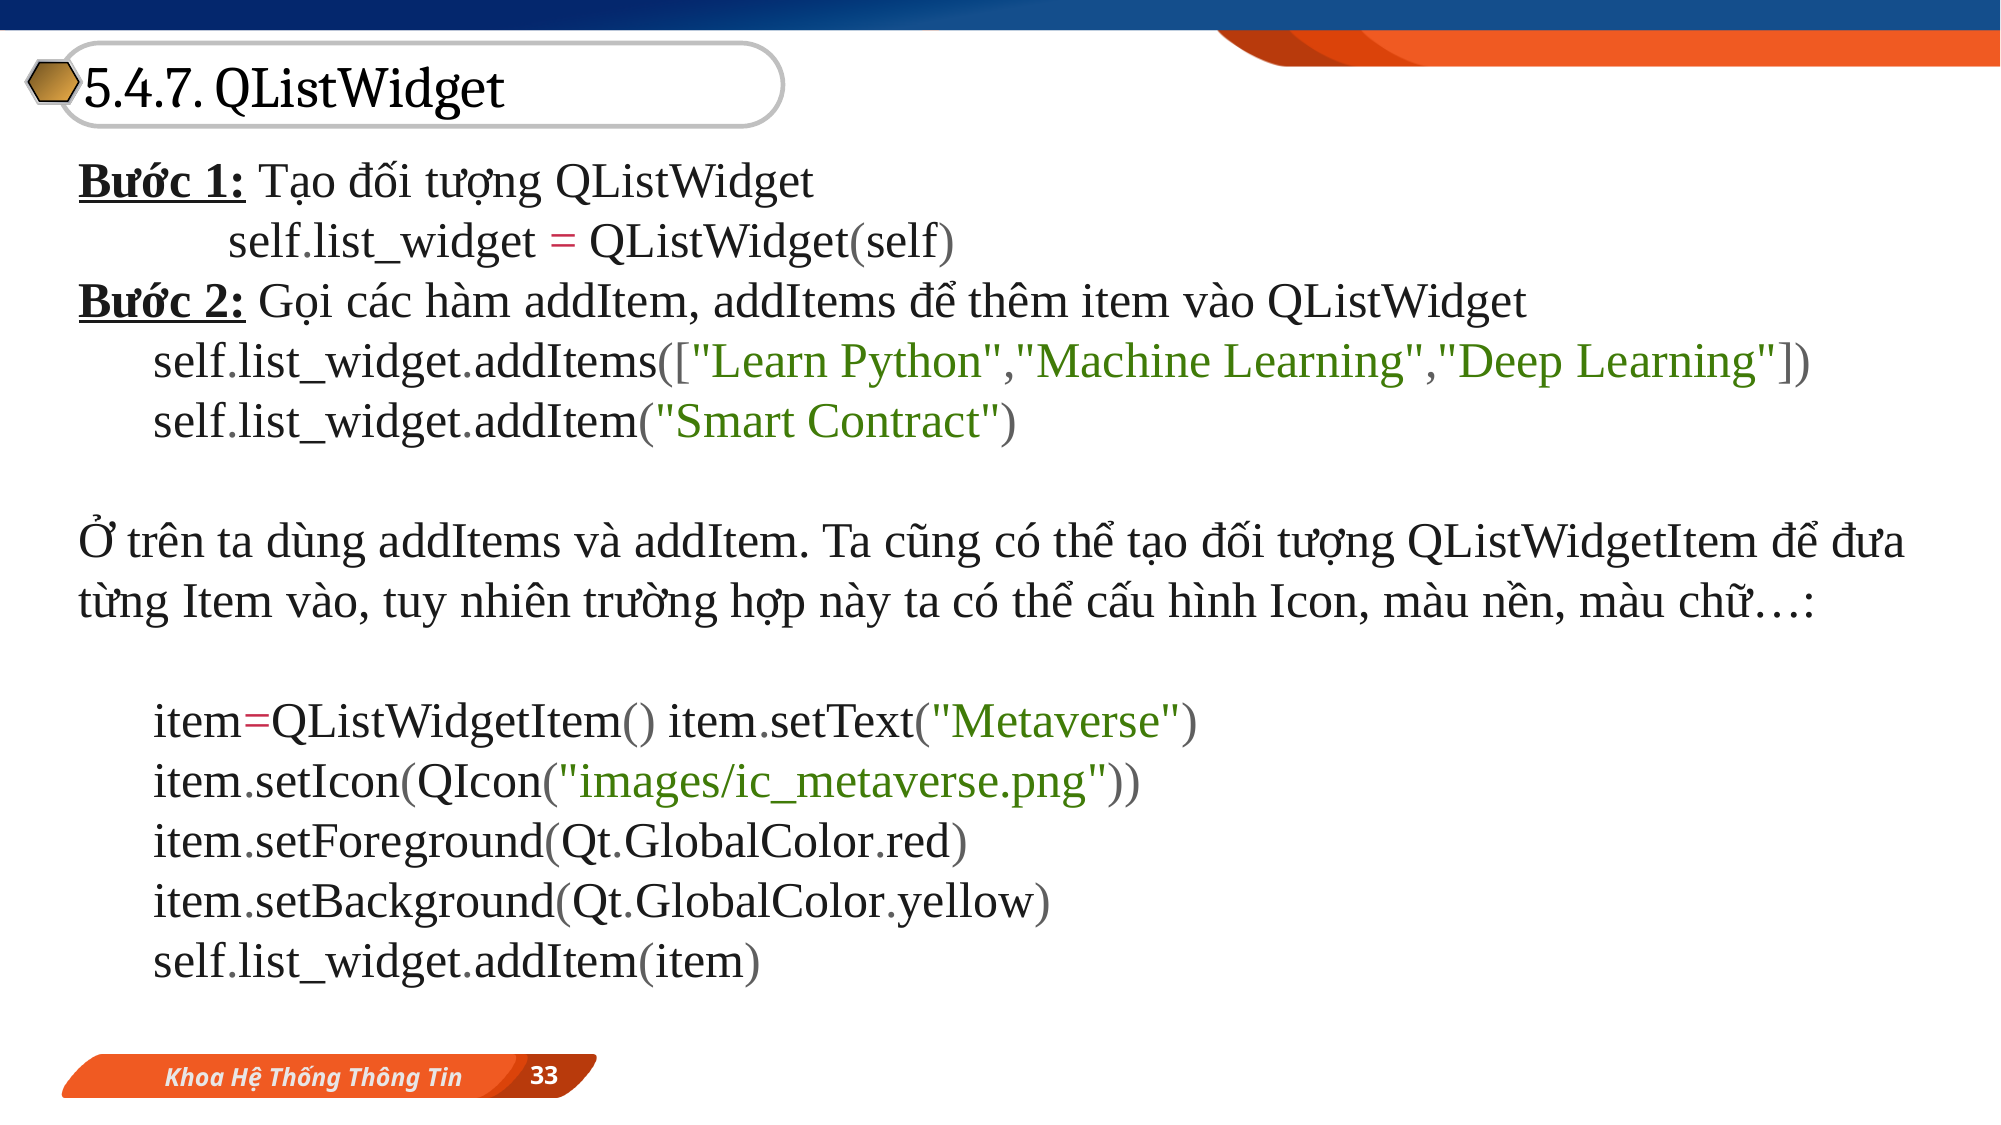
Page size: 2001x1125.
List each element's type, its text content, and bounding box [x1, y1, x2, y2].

slide_number 33 [508, 1046, 574, 1106]
text_box Bước 1: Tạo đối tượng QListWidget self.list_widget = QListWidget(self) Bước 2: Gọi các hàm addItem, addItems để thêm item vào QListWidget self.list_widget.addItems(["Learn Python","Machine Learning","Deep Learning"]) self.list_widget.addItem("Smart Contract") Ở trên ta dùng addItems và addItem. Ta cũng có thể tạo đối tượng QListWidgetItem để đưa từng Item vào, tuy nhiên trường hợp này ta có thể cấu hình Icon, màu nền, màu chữ…: item=QListWidgetItem() item.setText("Metaverse") item.setIcon(QIcon("images/ic_metaverse.png")) item.setForeground(Qt.GlobalColor.red) item.setBackground(Qt.GlobalColor.yellow) self.list_widget.addItem(item) [78, 147, 1978, 988]
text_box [24, 42, 784, 127]
picture [34, 1017, 624, 1125]
picture [0, 0, 2001, 71]
footer Khoa Hệ Thống Thông Tin [119, 1054, 508, 1098]
